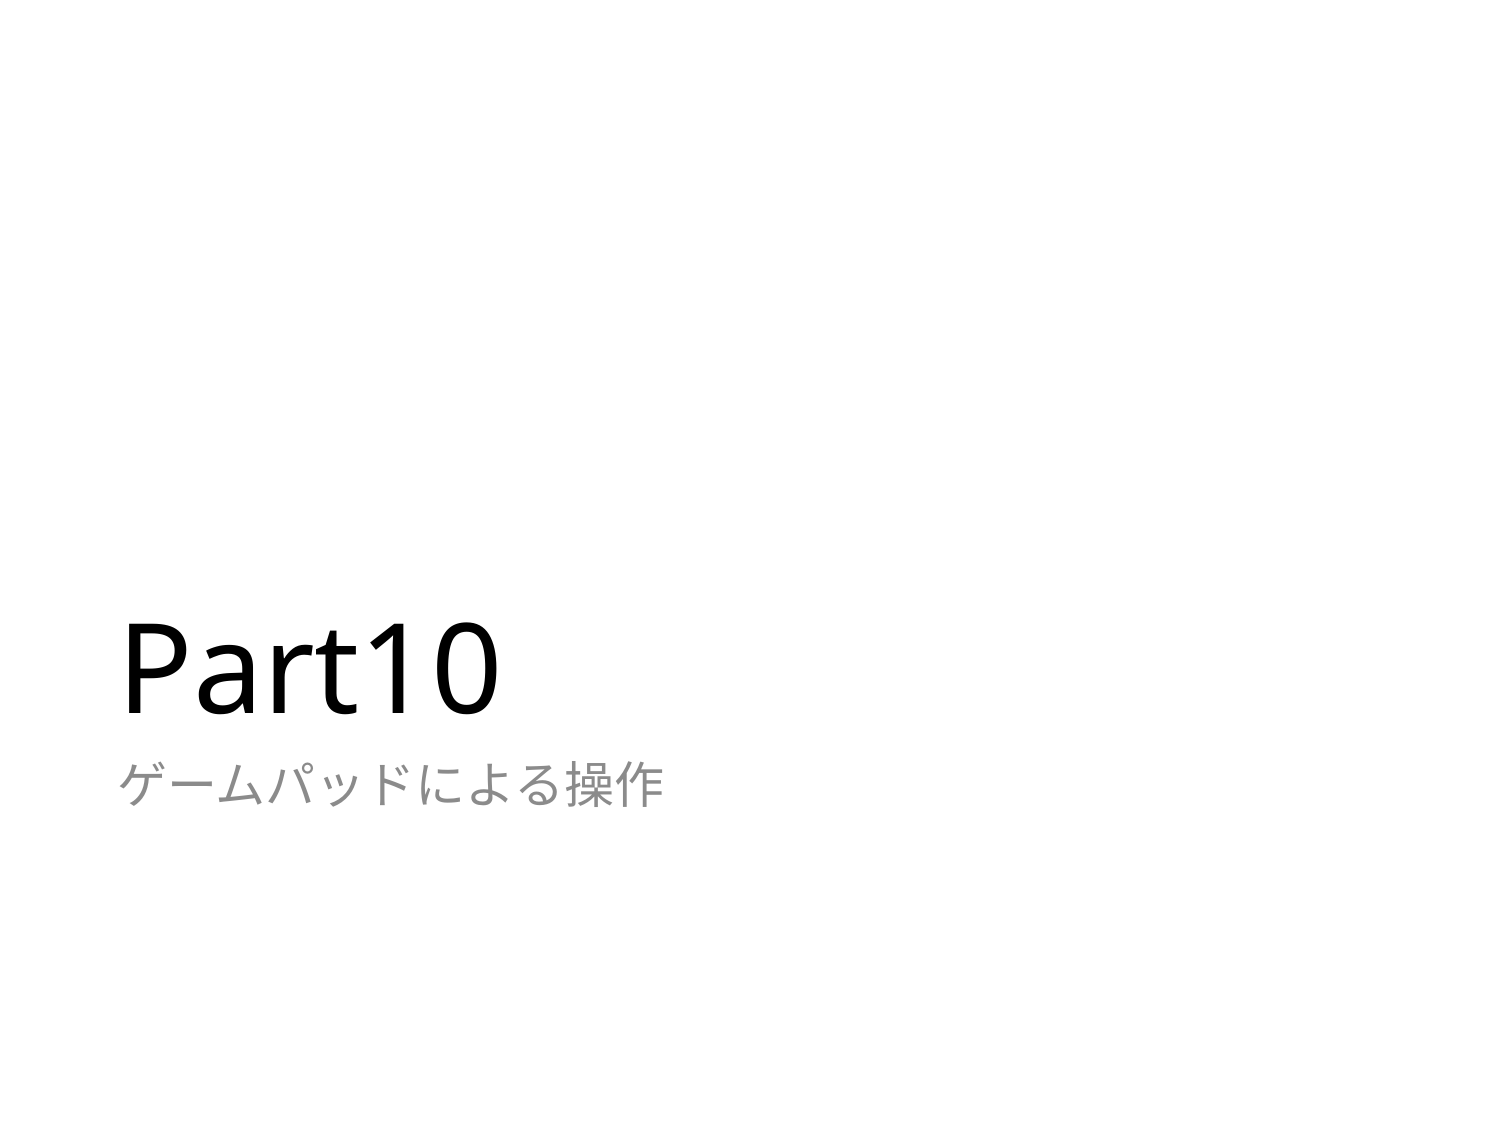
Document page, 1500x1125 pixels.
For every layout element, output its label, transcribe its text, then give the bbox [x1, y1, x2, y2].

list ゲームパッドによる操作 [102, 752, 1397, 999]
title Part10 [102, 280, 1397, 749]
